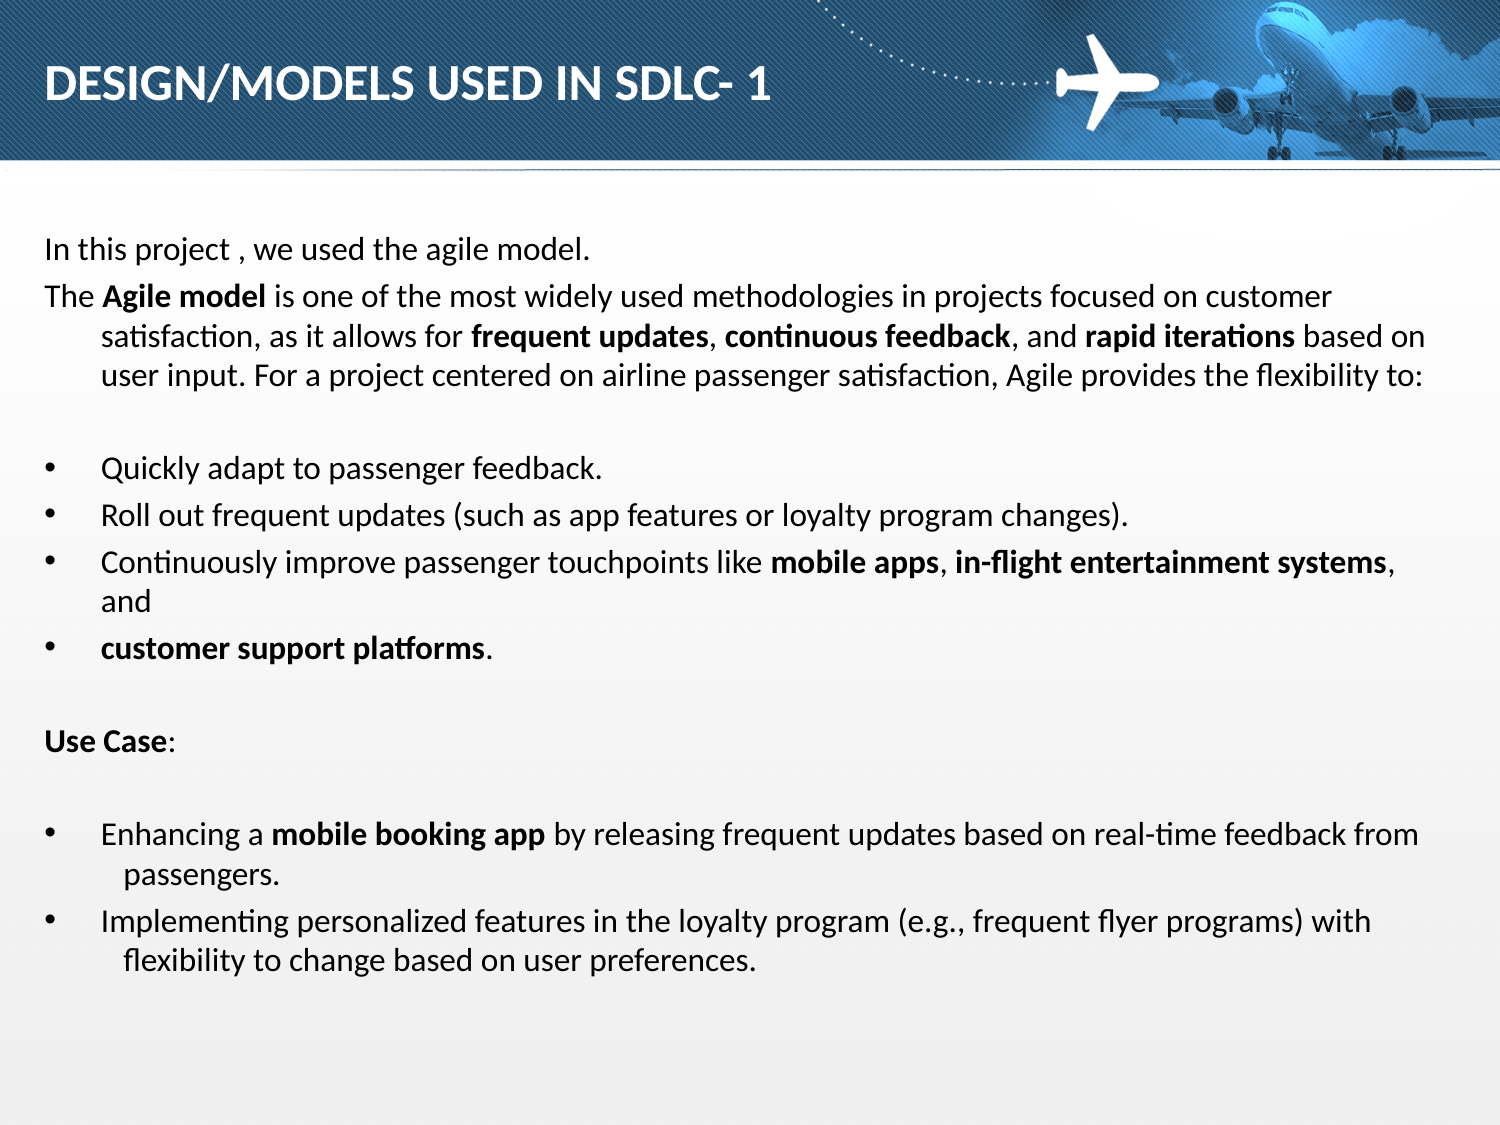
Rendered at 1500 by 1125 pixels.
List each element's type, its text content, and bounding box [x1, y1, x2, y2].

list In this project , we used the agile model. The Agile model is one of the most widely used methodologies in projects focused on customer satisfaction, as it allows for frequent updates, continuous feedback, and rapid iterations based on user input. For a project centered on airline passenger satisfaction, Agile provides the flexibility to: Quickly adapt to passenger feedback. Roll out frequent updates (such as app features or loyalty program changes). Continuously improve passenger touchpoints like mobile apps, in-flight entertainment systems, and customer support platforms. Use Case: Enhancing a mobile booking app by releasing frequent updates based on real-time feedback from passengers. Implementing personalized features in the loyalty program (e.g., frequent flyer programs) with flexibility to change based on user preferences. [29, 219, 1471, 1033]
picture [0, 0, 1500, 1125]
title DESIGN/MODELS USED IN SDLC- 1 [29, 14, 1287, 146]
